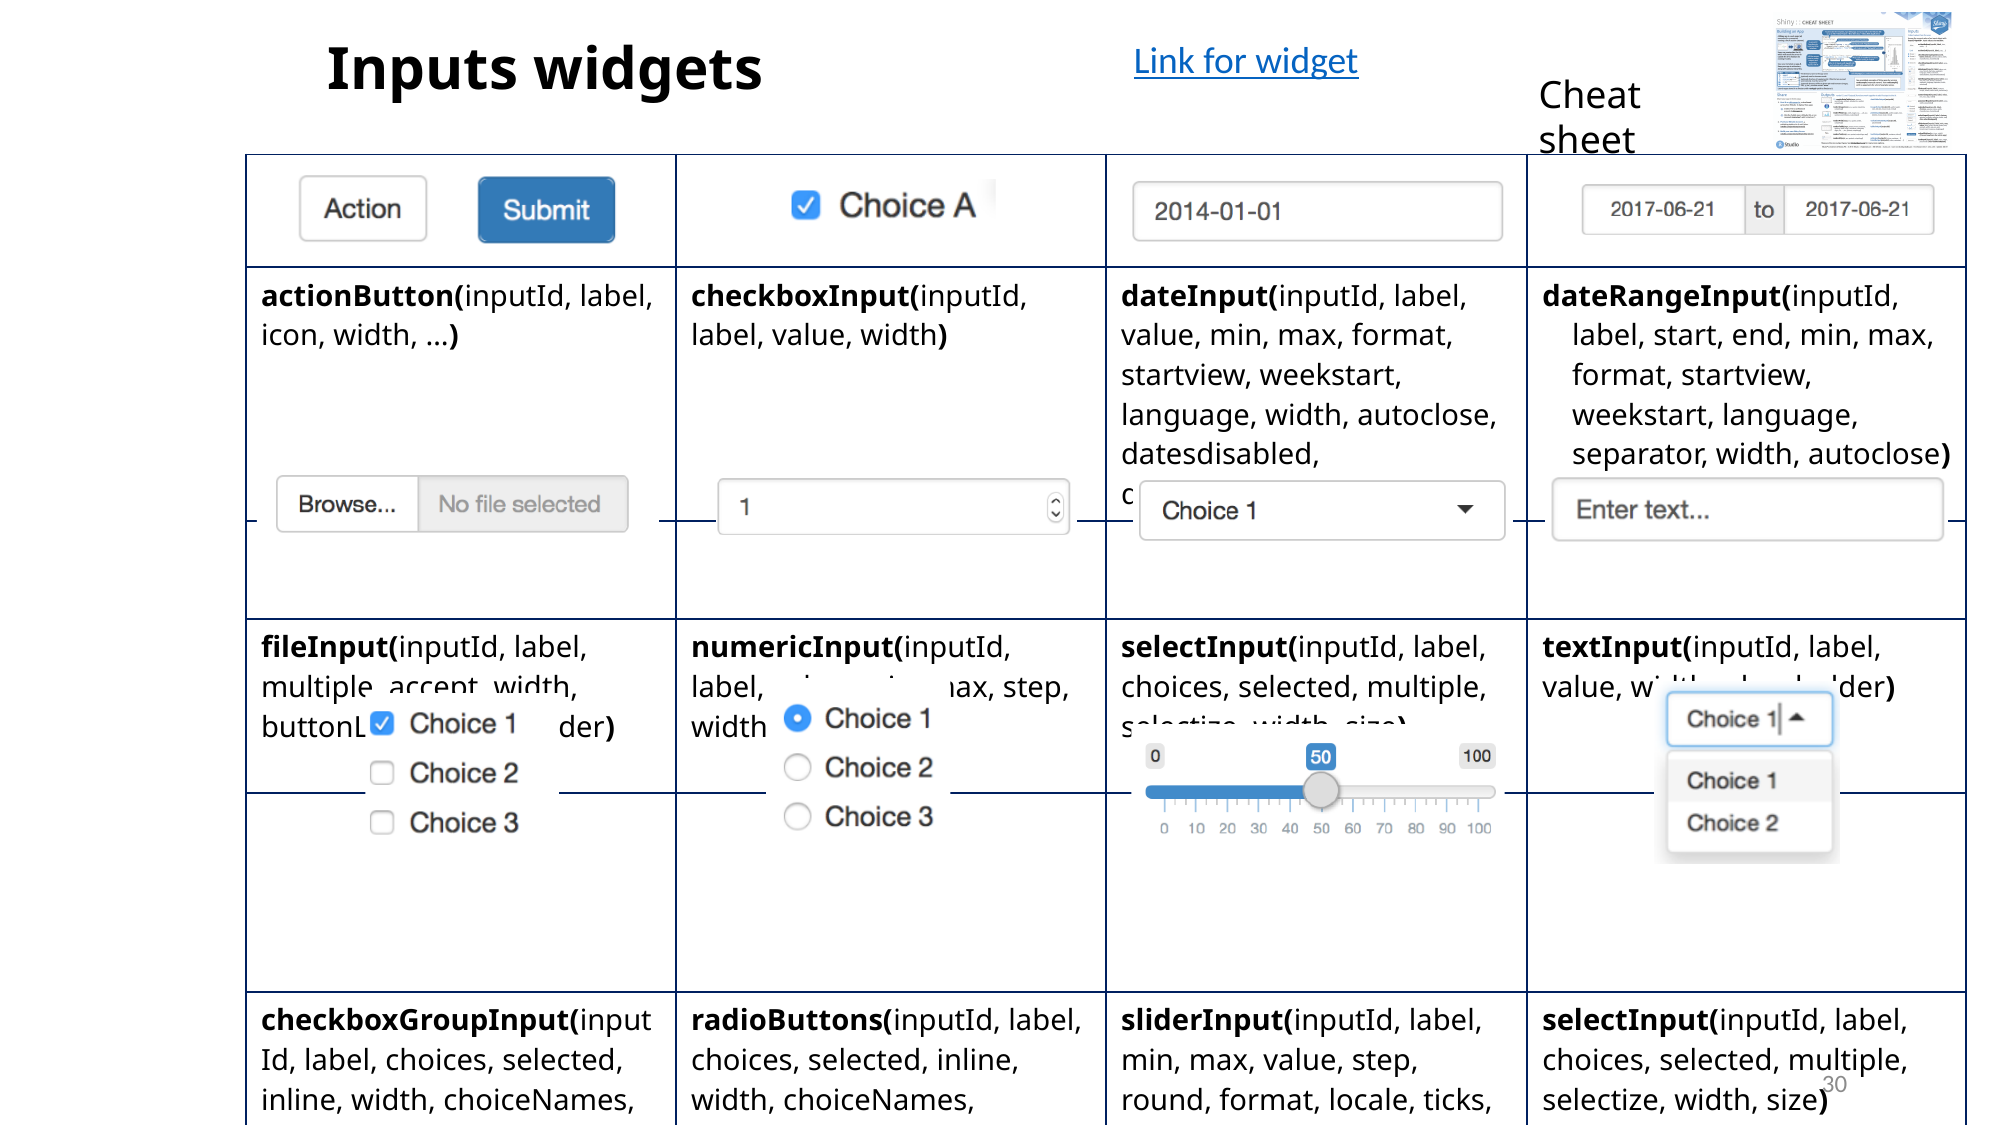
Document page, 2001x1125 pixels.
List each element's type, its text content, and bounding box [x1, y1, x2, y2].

text_box Cheat sheet [1523, 63, 1759, 169]
picture [472, 167, 628, 250]
table_cell checkboxInput(inputId, label, value, width) [677, 268, 1105, 520]
table_cell [247, 794, 675, 991]
table_cell sliderInput(inputId, label, min, max, value, step, round, format, locale, ticks, animate, width, sep, pre, post, timeFormat, timezone, dragRange) [1107, 993, 1526, 1125]
picture [1545, 474, 1948, 549]
picture [1119, 177, 1513, 254]
picture [1569, 171, 1948, 254]
table_cell [247, 522, 675, 618]
table_header [677, 155, 1105, 266]
picture [256, 468, 659, 551]
table_cell numericInput(inputId, label, value, min, max, step, width) [677, 620, 1105, 792]
picture [715, 465, 1095, 548]
text_box Inputs widgets [312, 0, 900, 137]
table_cell [677, 794, 1105, 991]
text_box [1773, 12, 1952, 151]
table_cell [1528, 522, 1965, 618]
text_box Link for widget [1119, 29, 1397, 89]
table_cell checkboxGroupInput(inputId, label, choices, selected, inline, width, choiceNames, choiceValues) [247, 993, 675, 1125]
table_cell selectInput(inputId, label, choices, selected, multiple, selectize, width, size) [1107, 620, 1526, 792]
table_header [1528, 155, 1965, 266]
picture [1654, 681, 1840, 864]
table_cell textInput(inputId, label, value, width, placeholder) [1528, 620, 1965, 792]
table_cell dateInput(inputId, label, value, min, max, format, startview, weekstart, language, width, autoclose, datesdisabled, daysofweekdisabled) [1107, 268, 1526, 520]
slide_number 30 [1412, 1052, 1863, 1113]
table_cell actionButton(inputId, label, icon, width, …) [247, 268, 675, 520]
picture [760, 179, 996, 247]
table_cell selectInput(inputId, label, choices, selected, multiple, selectize, width, size) [1528, 993, 1965, 1125]
table_cell fileInput(inputId, label, multiple, accept, width, buttonLabel, placeholder) [247, 620, 675, 792]
table_cell [1528, 794, 1965, 991]
table_cell radioButtons(inputId, label, choices, selected, inline, width, choiceNames, choiceValues) [677, 993, 1105, 1125]
table_cell [1107, 794, 1526, 991]
picture [1133, 470, 1513, 542]
table_cell [677, 522, 1105, 618]
picture [293, 167, 438, 250]
table_cell dateRangeInput(inputId, label, start, end, min, max, format, startview, weekstart, language, separator, width, autoclose) [1528, 268, 1965, 520]
table_header [1107, 155, 1526, 266]
picture [1131, 724, 1505, 844]
picture [365, 693, 559, 844]
table_cell [1107, 522, 1526, 618]
picture [766, 678, 951, 844]
table_header [247, 155, 675, 266]
